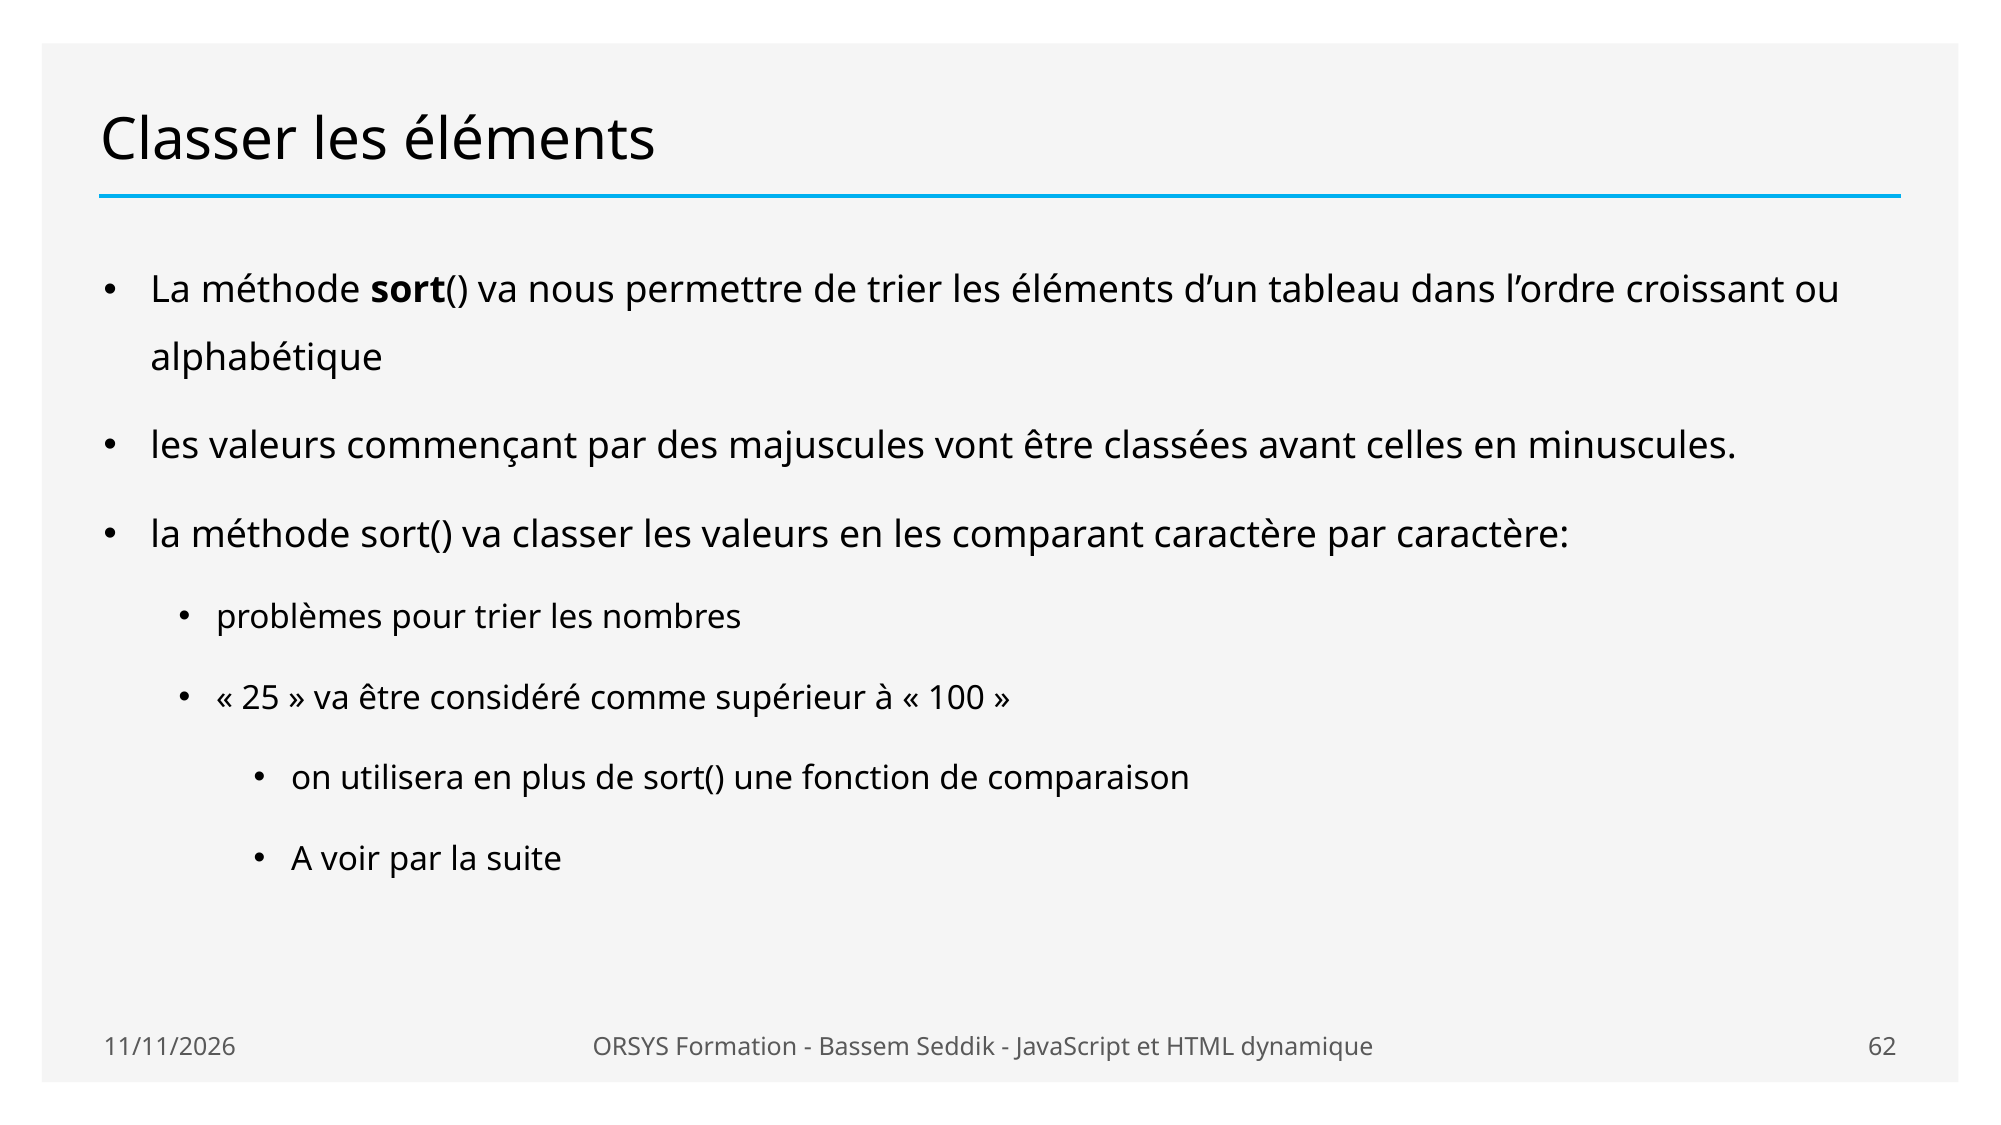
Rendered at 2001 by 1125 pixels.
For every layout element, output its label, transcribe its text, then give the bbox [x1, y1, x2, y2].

title Classer les éléments [85, 73, 1888, 179]
slide_number 62 [1626, 1017, 1912, 1078]
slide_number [88, 1017, 340, 1078]
footer ORSYS Formation - Bassem Seddik - JavaScript et HTML dynamique [340, 1017, 1626, 1078]
list La méthode sort() va nous permettre de trier les éléments d’un tableau dans l’ordre croissant ou alphabétique les valeurs commençant par des majuscules vont être classées avant celles en minuscules. la méthode sort() va classer les valeurs en les comparant caractère par caractère: problèmes pour trier les nombres « 25 » va être considéré comme supérieur à « 100 » on utilisera en plus de sort() une fonction de comparaison A voir par la suite [88, 235, 1953, 982]
